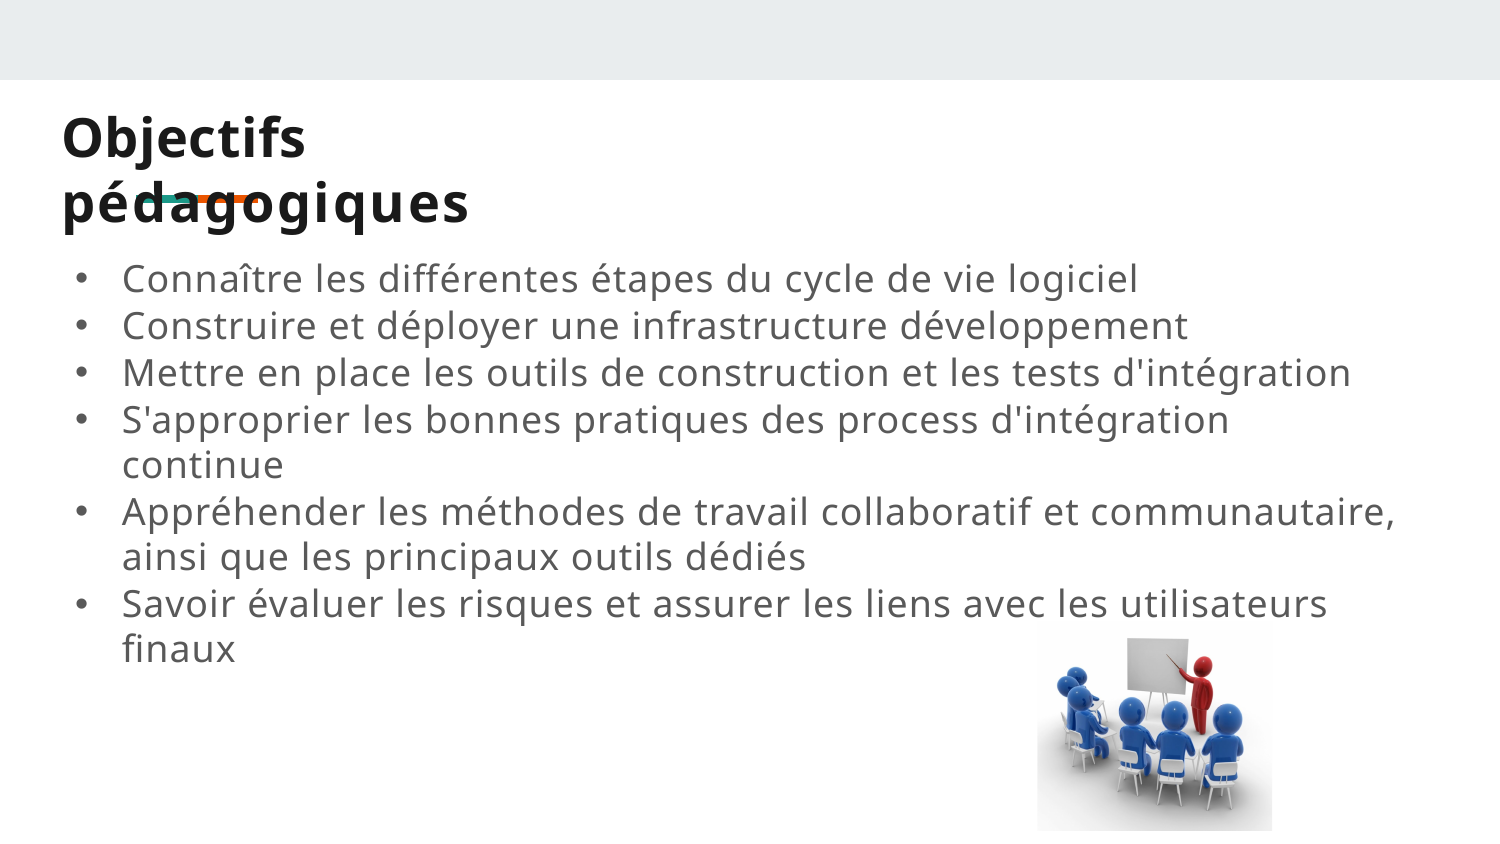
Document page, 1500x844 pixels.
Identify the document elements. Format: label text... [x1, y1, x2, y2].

text_box [1037, 621, 1273, 831]
title Objectifs pédagogiques [58, 101, 686, 245]
text_box Connaître les différentes étapes du cycle de vie logiciel Construire et déployer une infrastructure développement Mettre en place les outils de construction et les tests d'intégration S'approprier les bonnes pratiques des process d'intégration continue Appréhender les méthodes de travail collaboratif et communautaire, ainsi que les principaux outils dédiés Savoir évaluer les risques et assurer les liens avec les utilisateurs finaux [75, 205, 1400, 722]
